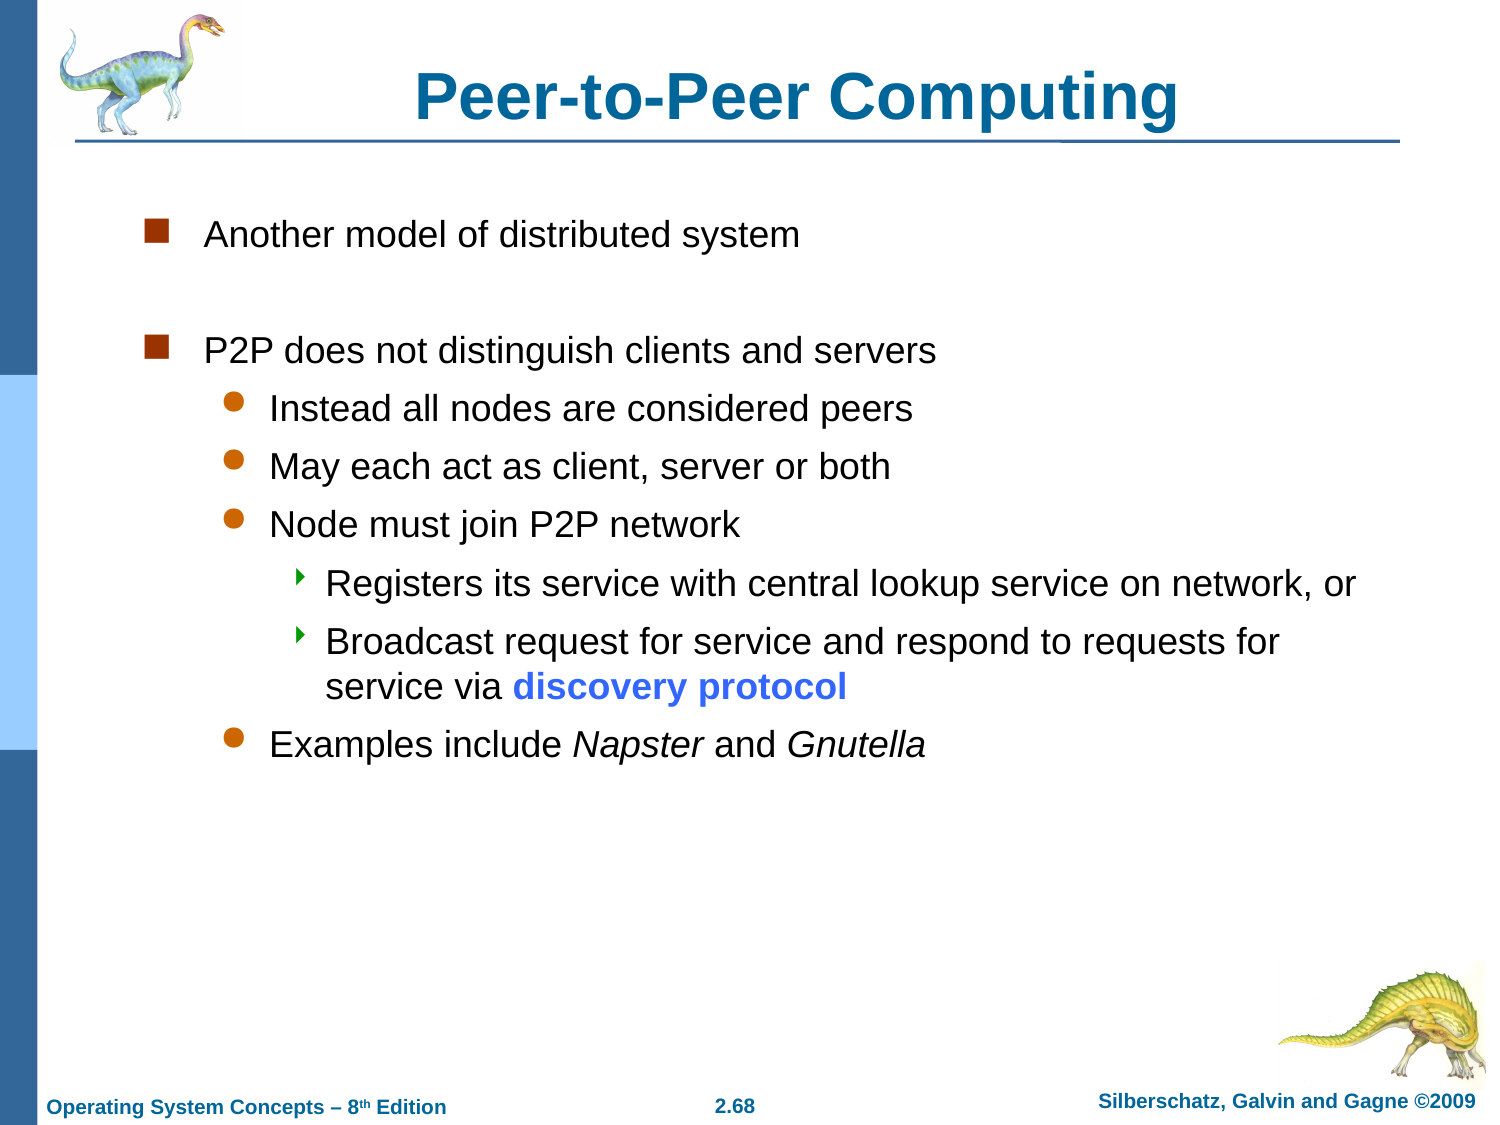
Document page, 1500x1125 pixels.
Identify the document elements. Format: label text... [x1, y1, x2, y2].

picture [1275, 959, 1486, 1090]
title Peer-to-Peer Computing [170, 45, 1426, 141]
picture [46, 0, 243, 149]
list Another model of distributed system P2P does not distinguish clients and servers Instead all nodes are considered peers May each act as client, server or both Node must join P2P network Registers its service with central lookup service on network, or Broadcast request for service and respond to requests for service via discovery protocol Examples include Napster and Gnutella [132, 202, 1391, 946]
